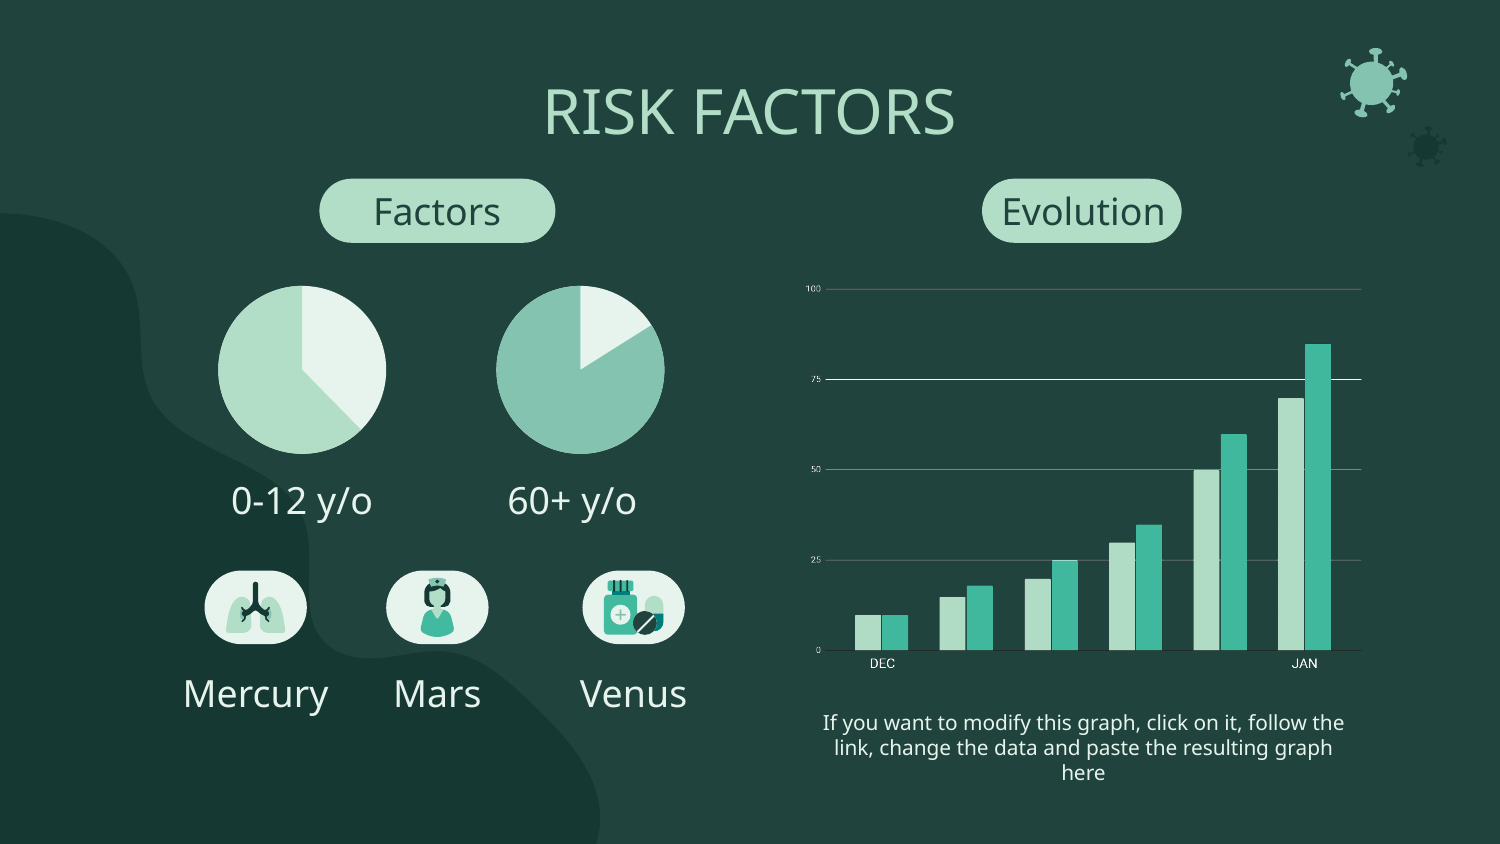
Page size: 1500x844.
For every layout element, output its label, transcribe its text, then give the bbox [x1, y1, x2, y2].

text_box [420, 577, 455, 638]
text_box [319, 178, 556, 243]
text_box If you want to modify this graph, click on it, follow the link, change the data and paste the resulting graph here [807, 700, 1360, 755]
picture [784, 262, 1383, 693]
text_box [225, 581, 286, 634]
text_box [984, 223, 1180, 243]
text_box Venus [530, 660, 737, 725]
text_box Evolution [929, 199, 1238, 223]
text_box 0-12 y/o [199, 467, 406, 532]
text_box [204, 570, 307, 645]
text_box [218, 285, 362, 454]
text_box [984, 178, 1180, 199]
text_box Factors [334, 190, 541, 231]
text_box [386, 570, 489, 645]
text_box Mars [334, 660, 530, 725]
text_box Mercury [152, 660, 334, 725]
text_box 60+ y/o [469, 467, 676, 532]
text_box [496, 285, 665, 454]
title RISK FACTORS [504, 56, 995, 170]
text_box [581, 285, 652, 368]
text_box [582, 570, 685, 639]
text_box [303, 285, 387, 429]
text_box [603, 579, 664, 636]
